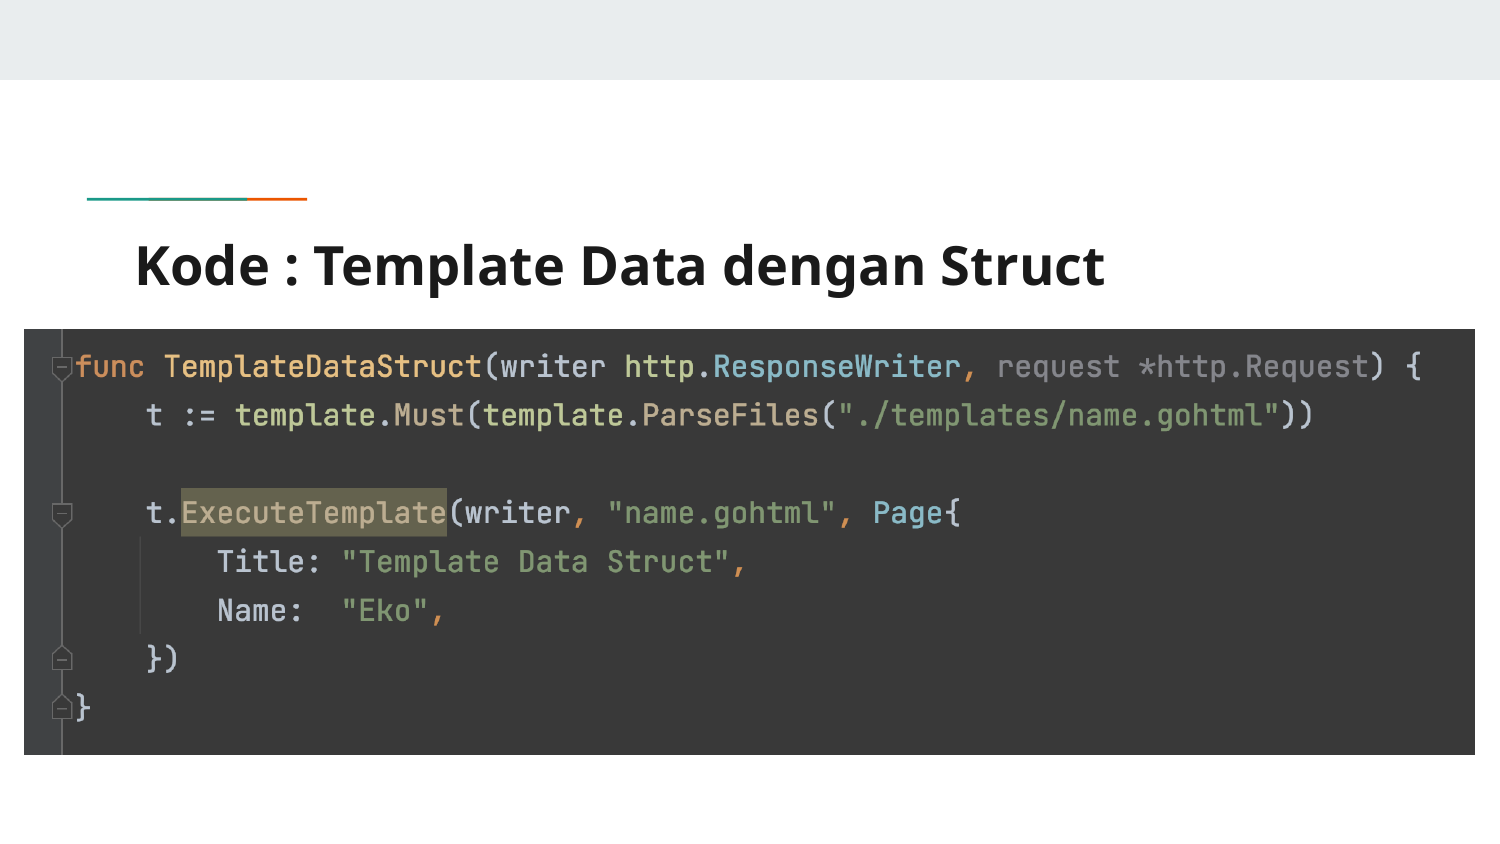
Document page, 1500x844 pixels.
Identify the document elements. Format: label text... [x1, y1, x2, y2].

title Kode : Template Data dengan Struct [119, 216, 1381, 305]
picture [24, 328, 1476, 755]
